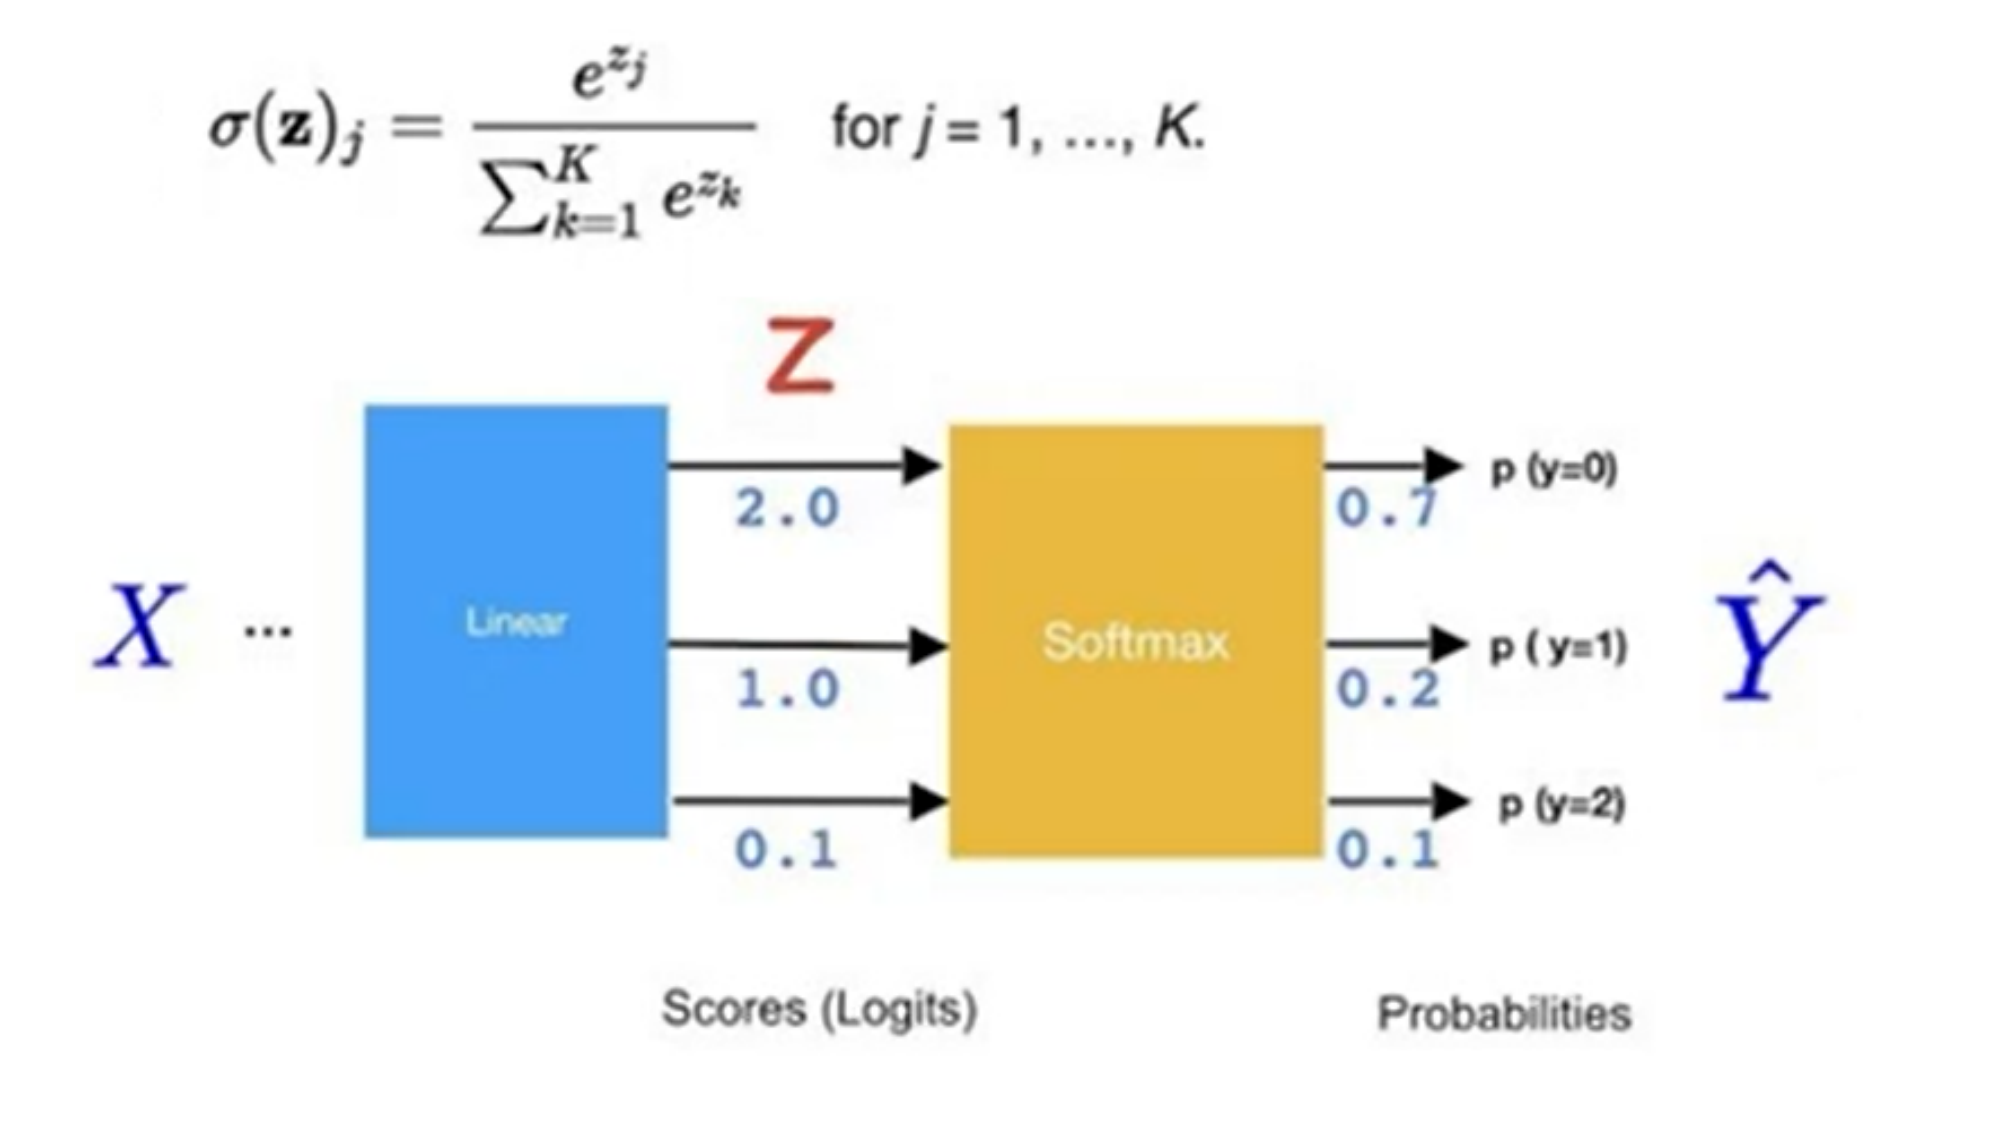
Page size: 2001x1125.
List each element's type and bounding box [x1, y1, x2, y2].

picture [75, 17, 1864, 1088]
